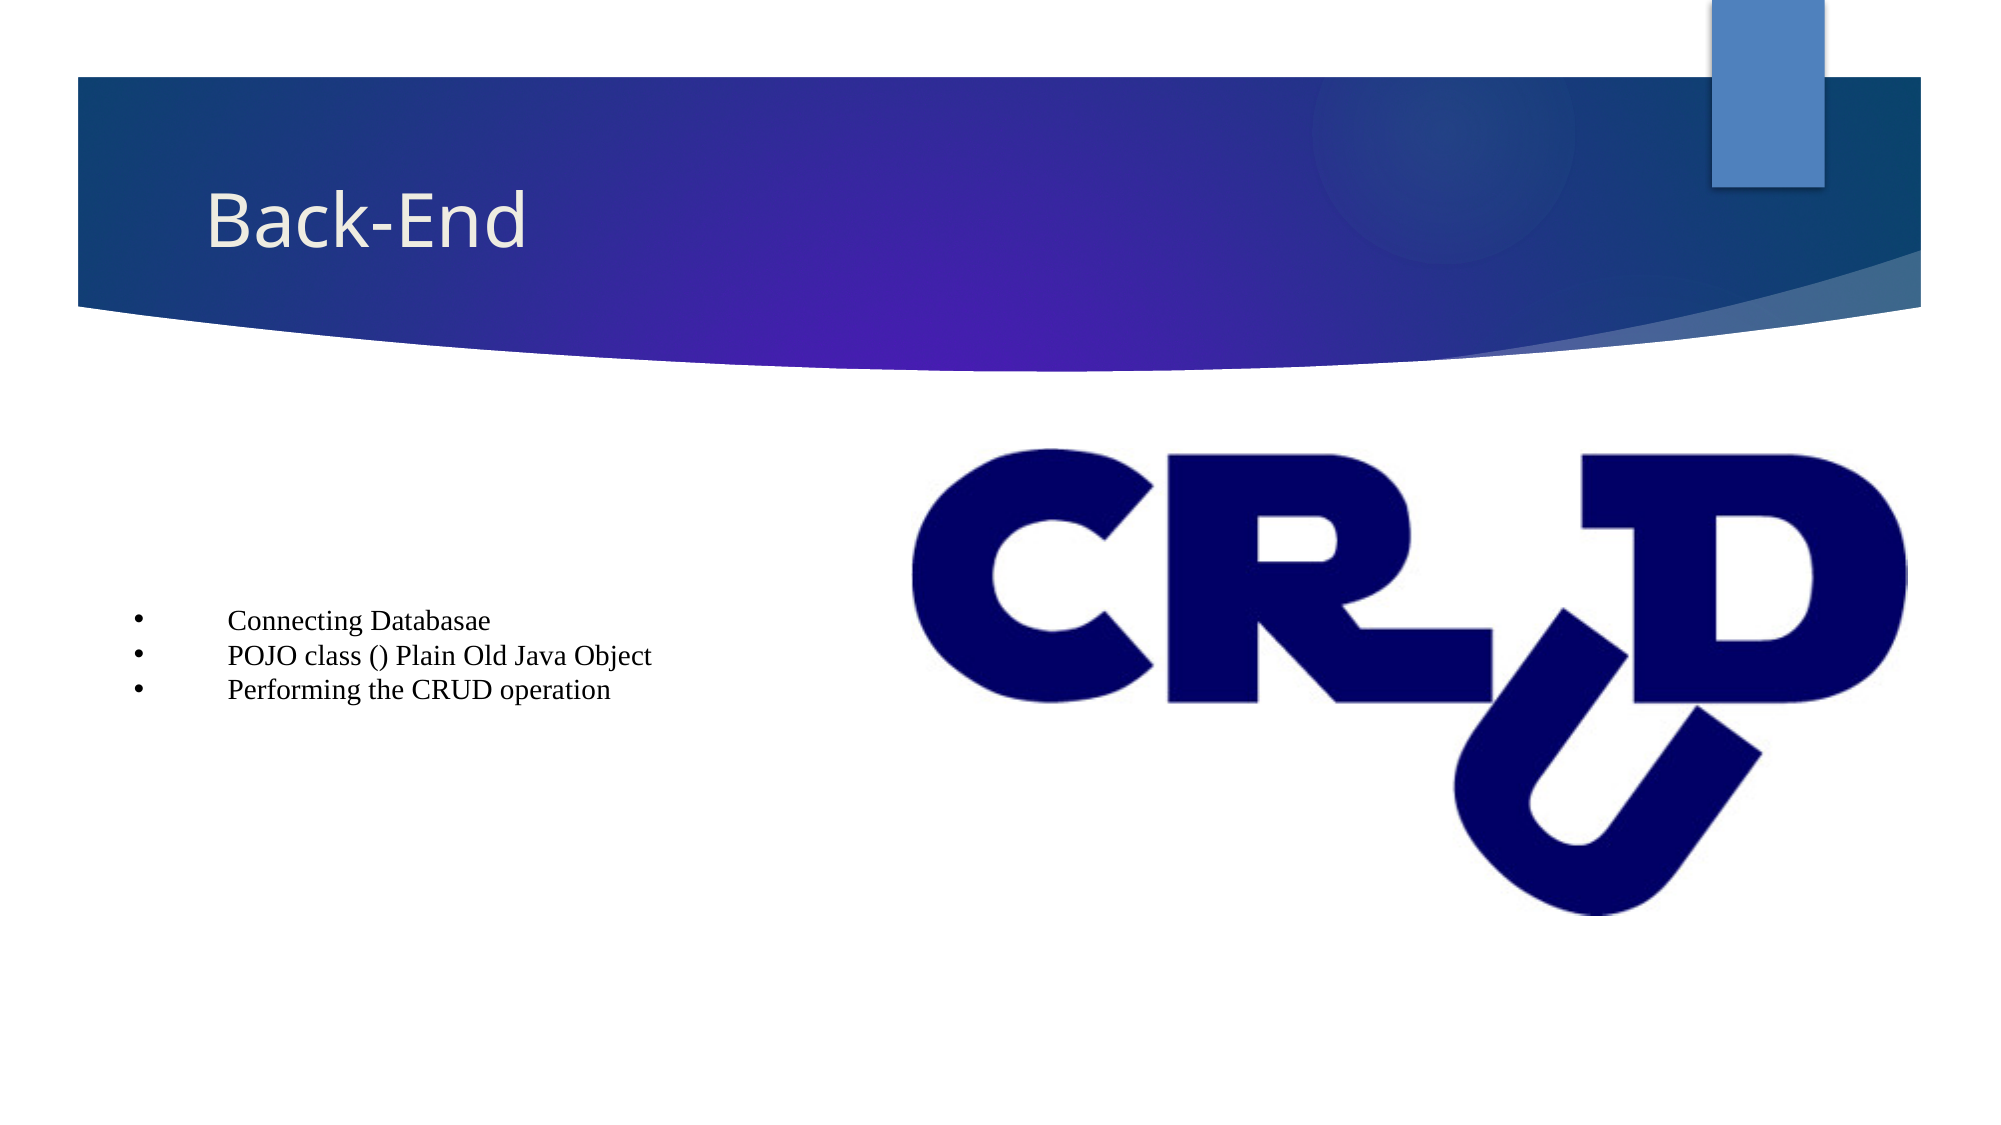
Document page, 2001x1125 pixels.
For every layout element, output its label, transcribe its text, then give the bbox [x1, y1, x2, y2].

title Back-End [189, 159, 1627, 276]
text_box Connecting Databasae POJO class () Plain Old Java Object Performing the CRUD operation [118, 476, 905, 831]
picture [911, 448, 1909, 916]
